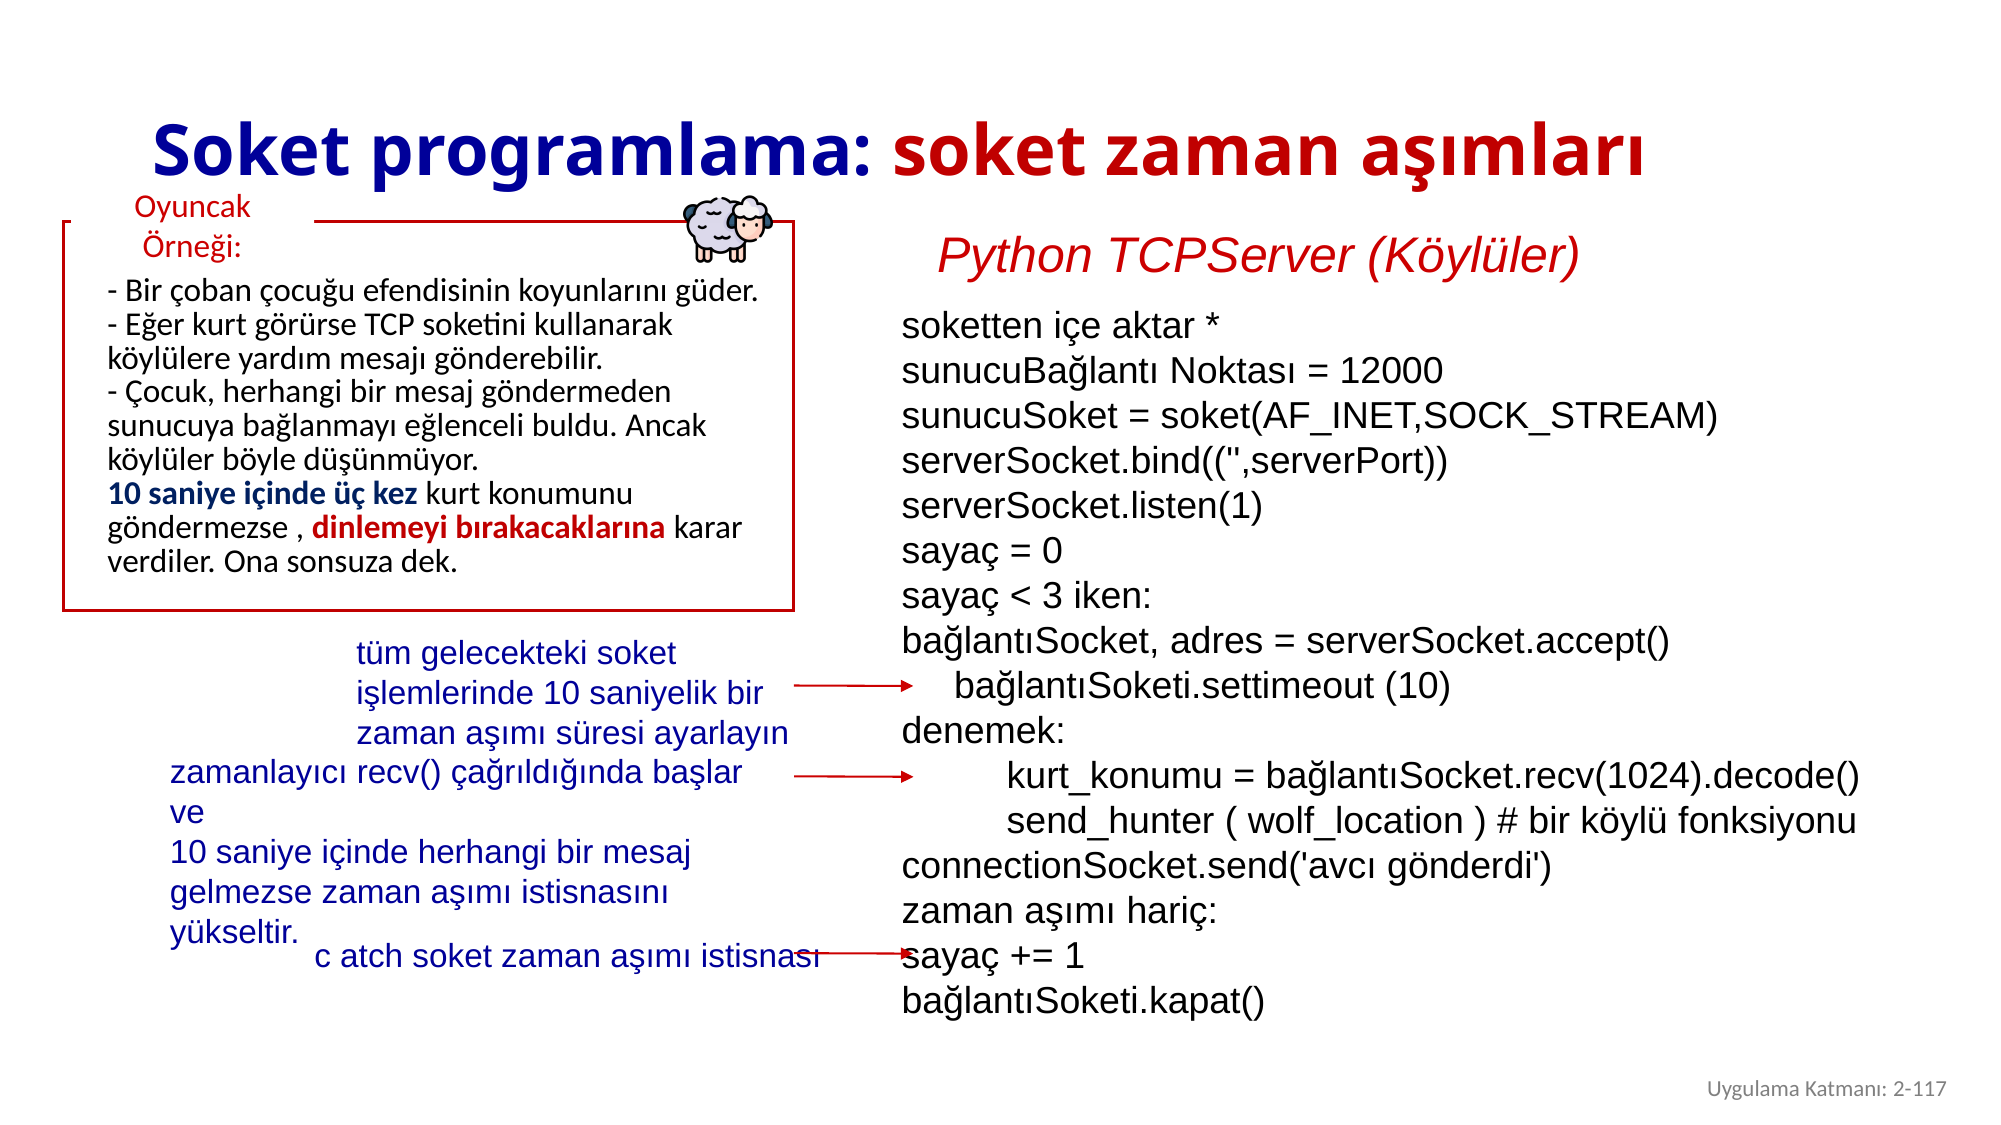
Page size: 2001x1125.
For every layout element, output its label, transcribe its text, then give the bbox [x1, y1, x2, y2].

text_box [341, 623, 914, 720]
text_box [886, 214, 1929, 1037]
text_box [63, 184, 794, 611]
title Soket programlama: soket zaman aşımları [137, 74, 1863, 221]
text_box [299, 926, 914, 983]
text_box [155, 743, 914, 880]
slide_number Uygulama Katmanı: 2-117 [1512, 1056, 1963, 1117]
